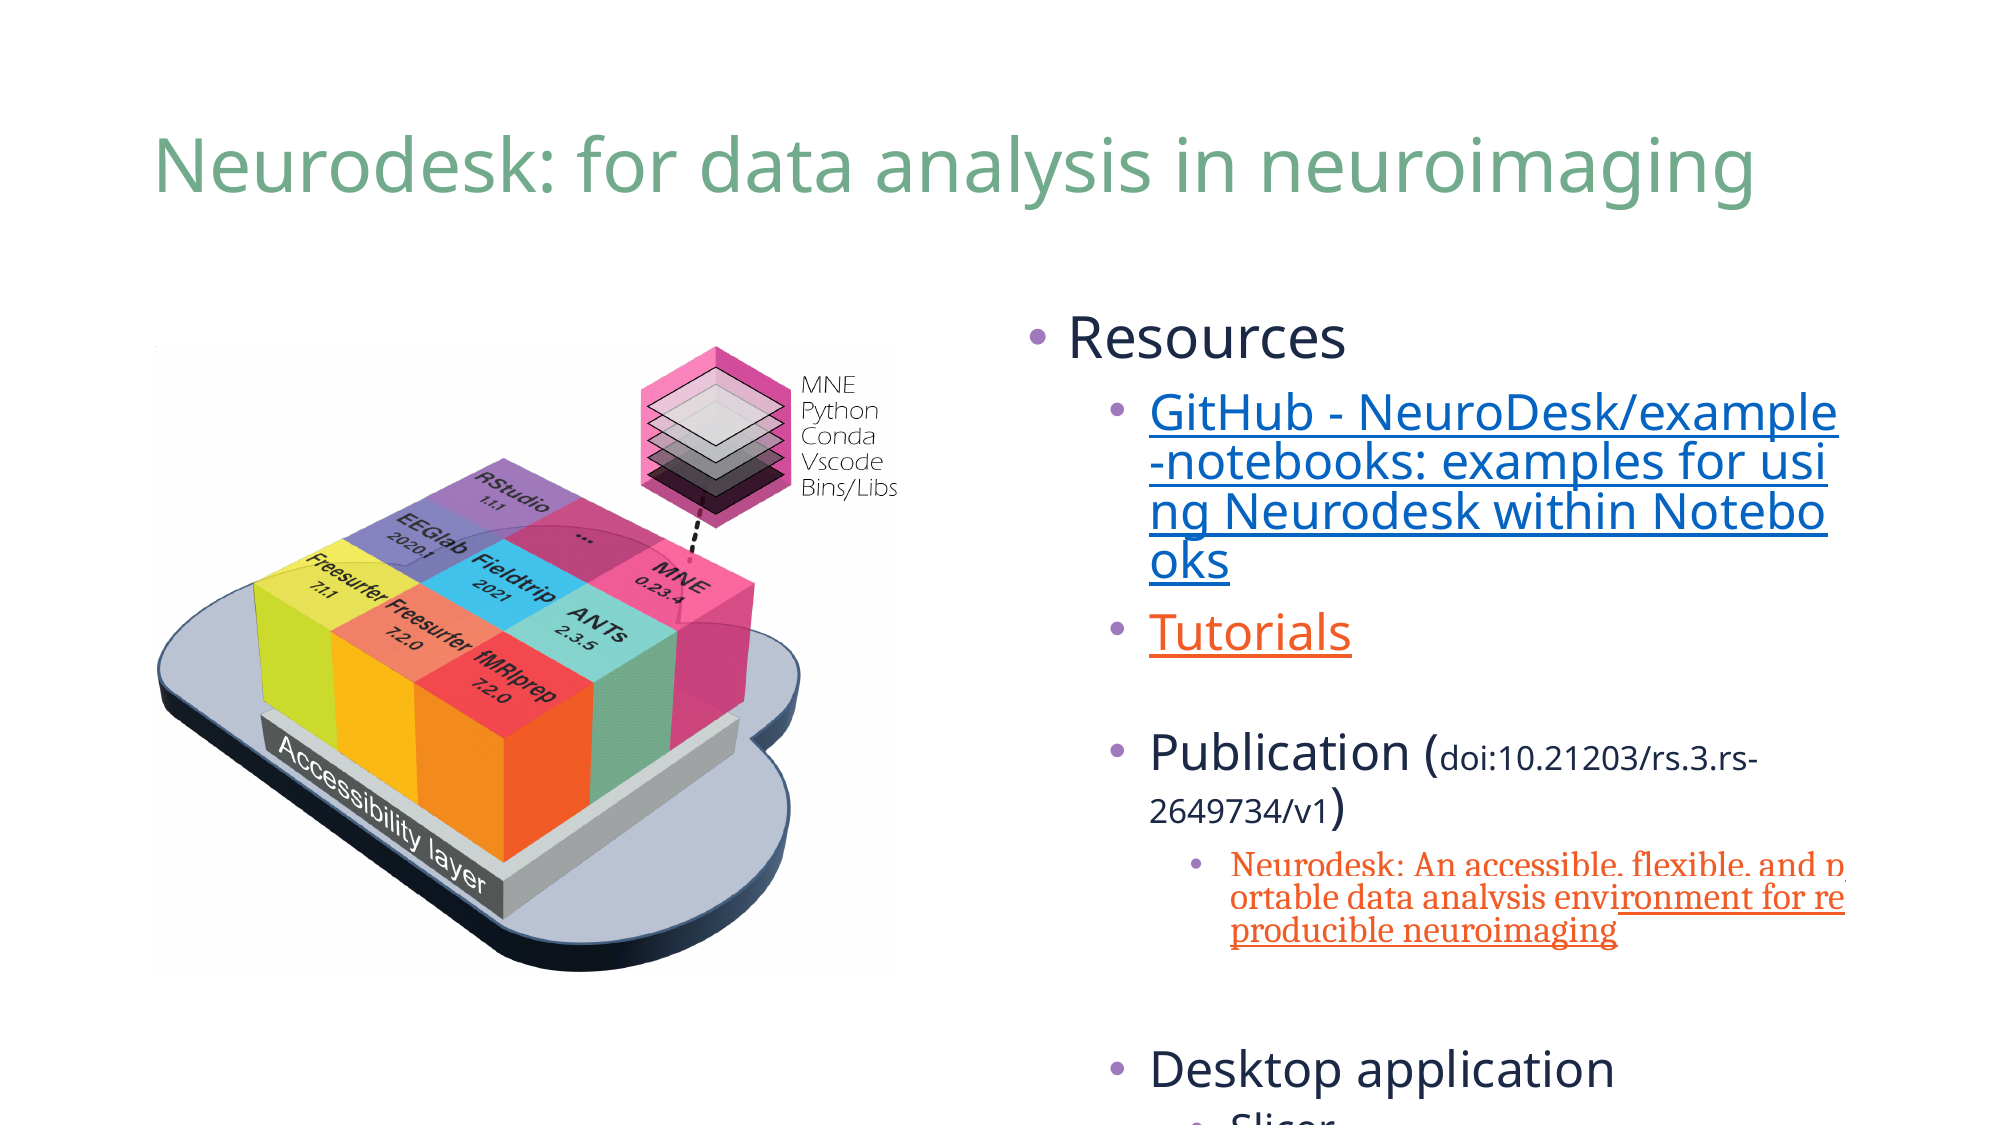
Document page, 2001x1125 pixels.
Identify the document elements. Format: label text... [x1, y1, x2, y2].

title Neurodesk: for data analysis in neuroimaging [137, 59, 1863, 278]
list Resources GitHub - NeuroDesk/example-notebooks: examples for using Neurodesk within Notebooks Tutorials Publication (doi:10.21203/rs.3.rs-2649734/v1) Neurodesk: An accessible, flexible, and portable data analysis environment for reproducible neuroimaging Desktop application Slicer Vesselvio Ilastik [1012, 301, 1863, 1066]
picture [155, 346, 898, 972]
